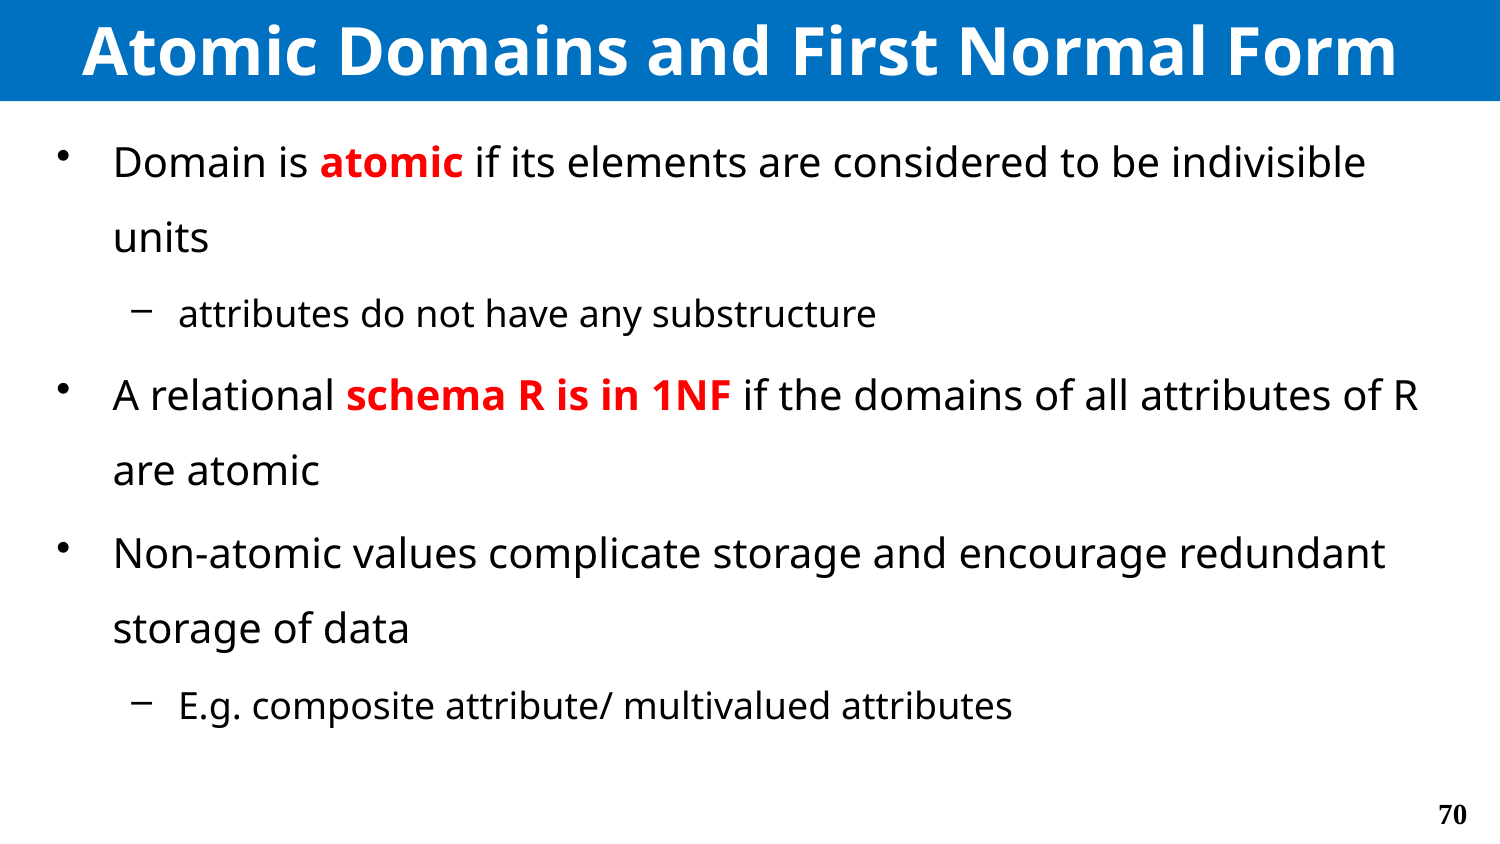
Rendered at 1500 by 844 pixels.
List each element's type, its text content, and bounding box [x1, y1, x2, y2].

list Domain is atomic if its elements are considered to be indivisible units attributes do not have any substructure A relational schema R is in 1NF if the domains of all attributes of R are atomic Non-atomic values complicate storage and encourage redundant storage of data E.g. composite attribute/ multivalued attributes [41, 102, 1447, 728]
title Atomic Domains and First Normal Form [0, 0, 1500, 102]
